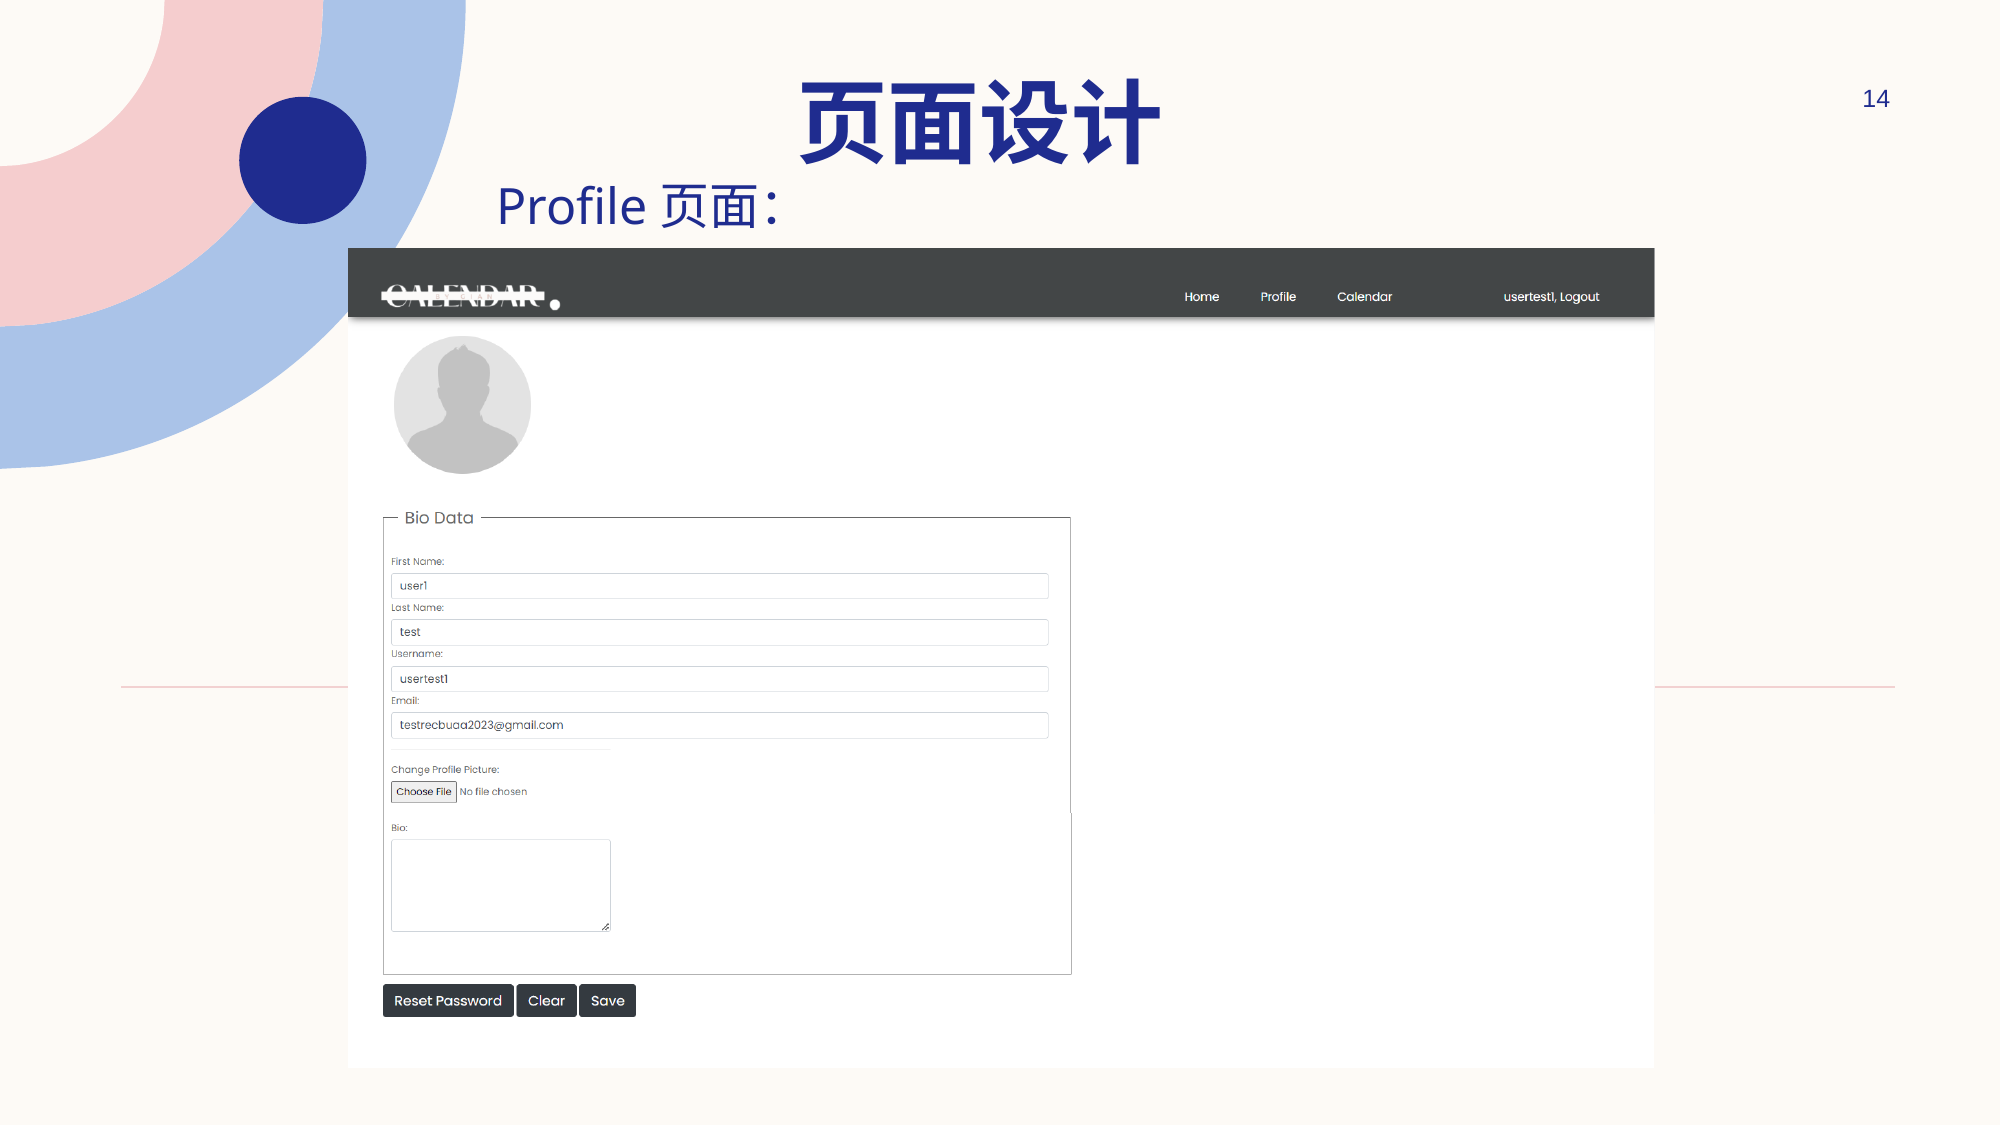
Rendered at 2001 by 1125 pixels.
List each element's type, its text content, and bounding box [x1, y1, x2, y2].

picture [348, 248, 1655, 1068]
text_box Profile页面： [481, 167, 1031, 224]
title 页面设计 [104, 56, 1856, 183]
slide_number 14 [1795, 75, 1958, 120]
